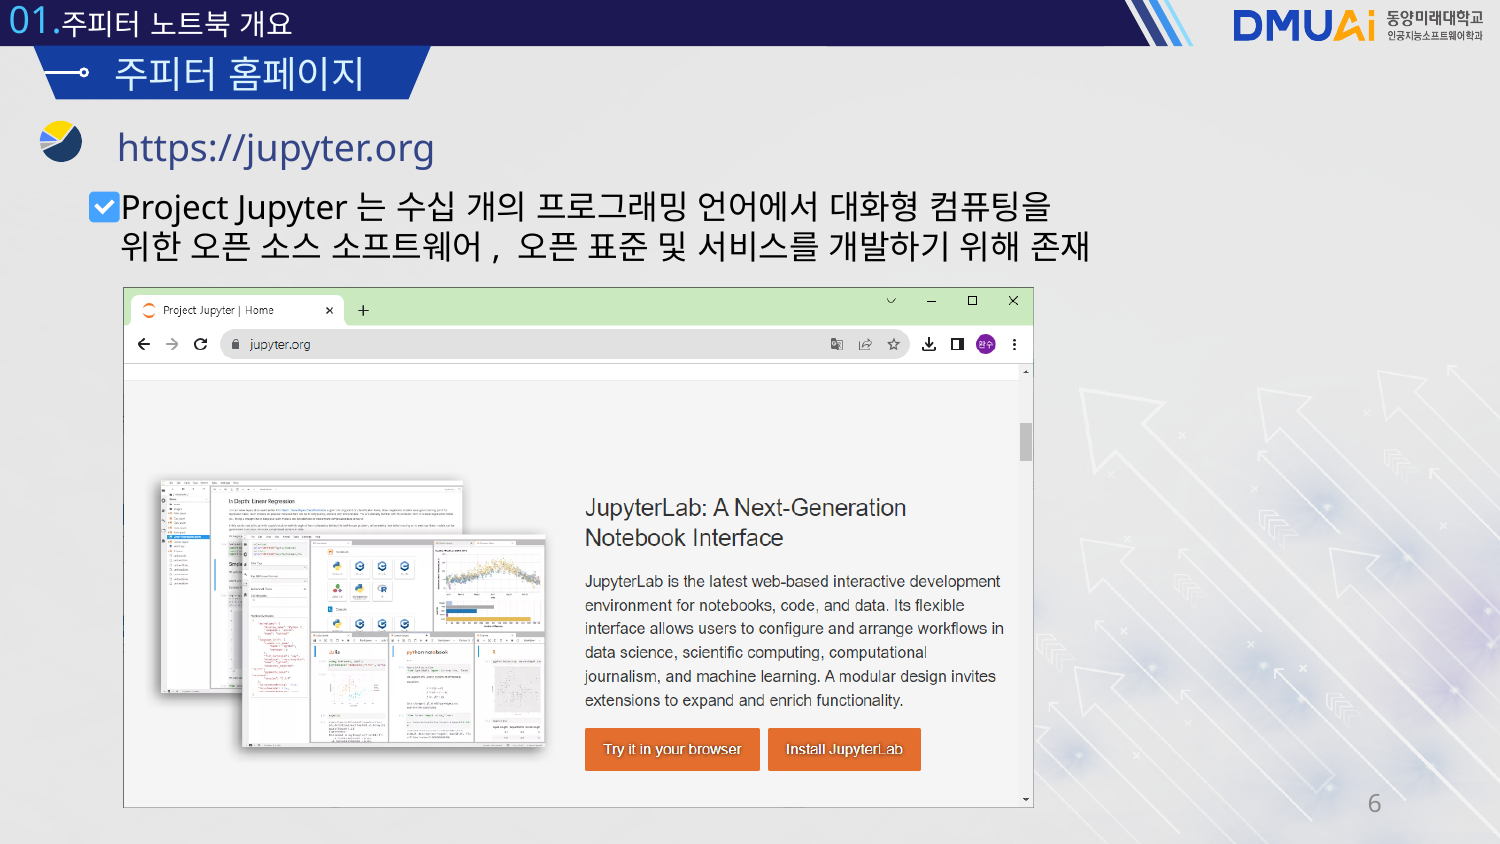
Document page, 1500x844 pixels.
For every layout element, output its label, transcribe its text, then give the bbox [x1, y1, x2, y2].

text_box [31, 43, 99, 102]
picture [0, 0, 1500, 844]
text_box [88, 178, 1096, 275]
text_box 주피터 홈페이지 [99, 43, 382, 104]
text_box [382, 43, 433, 102]
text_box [32, 114, 475, 178]
